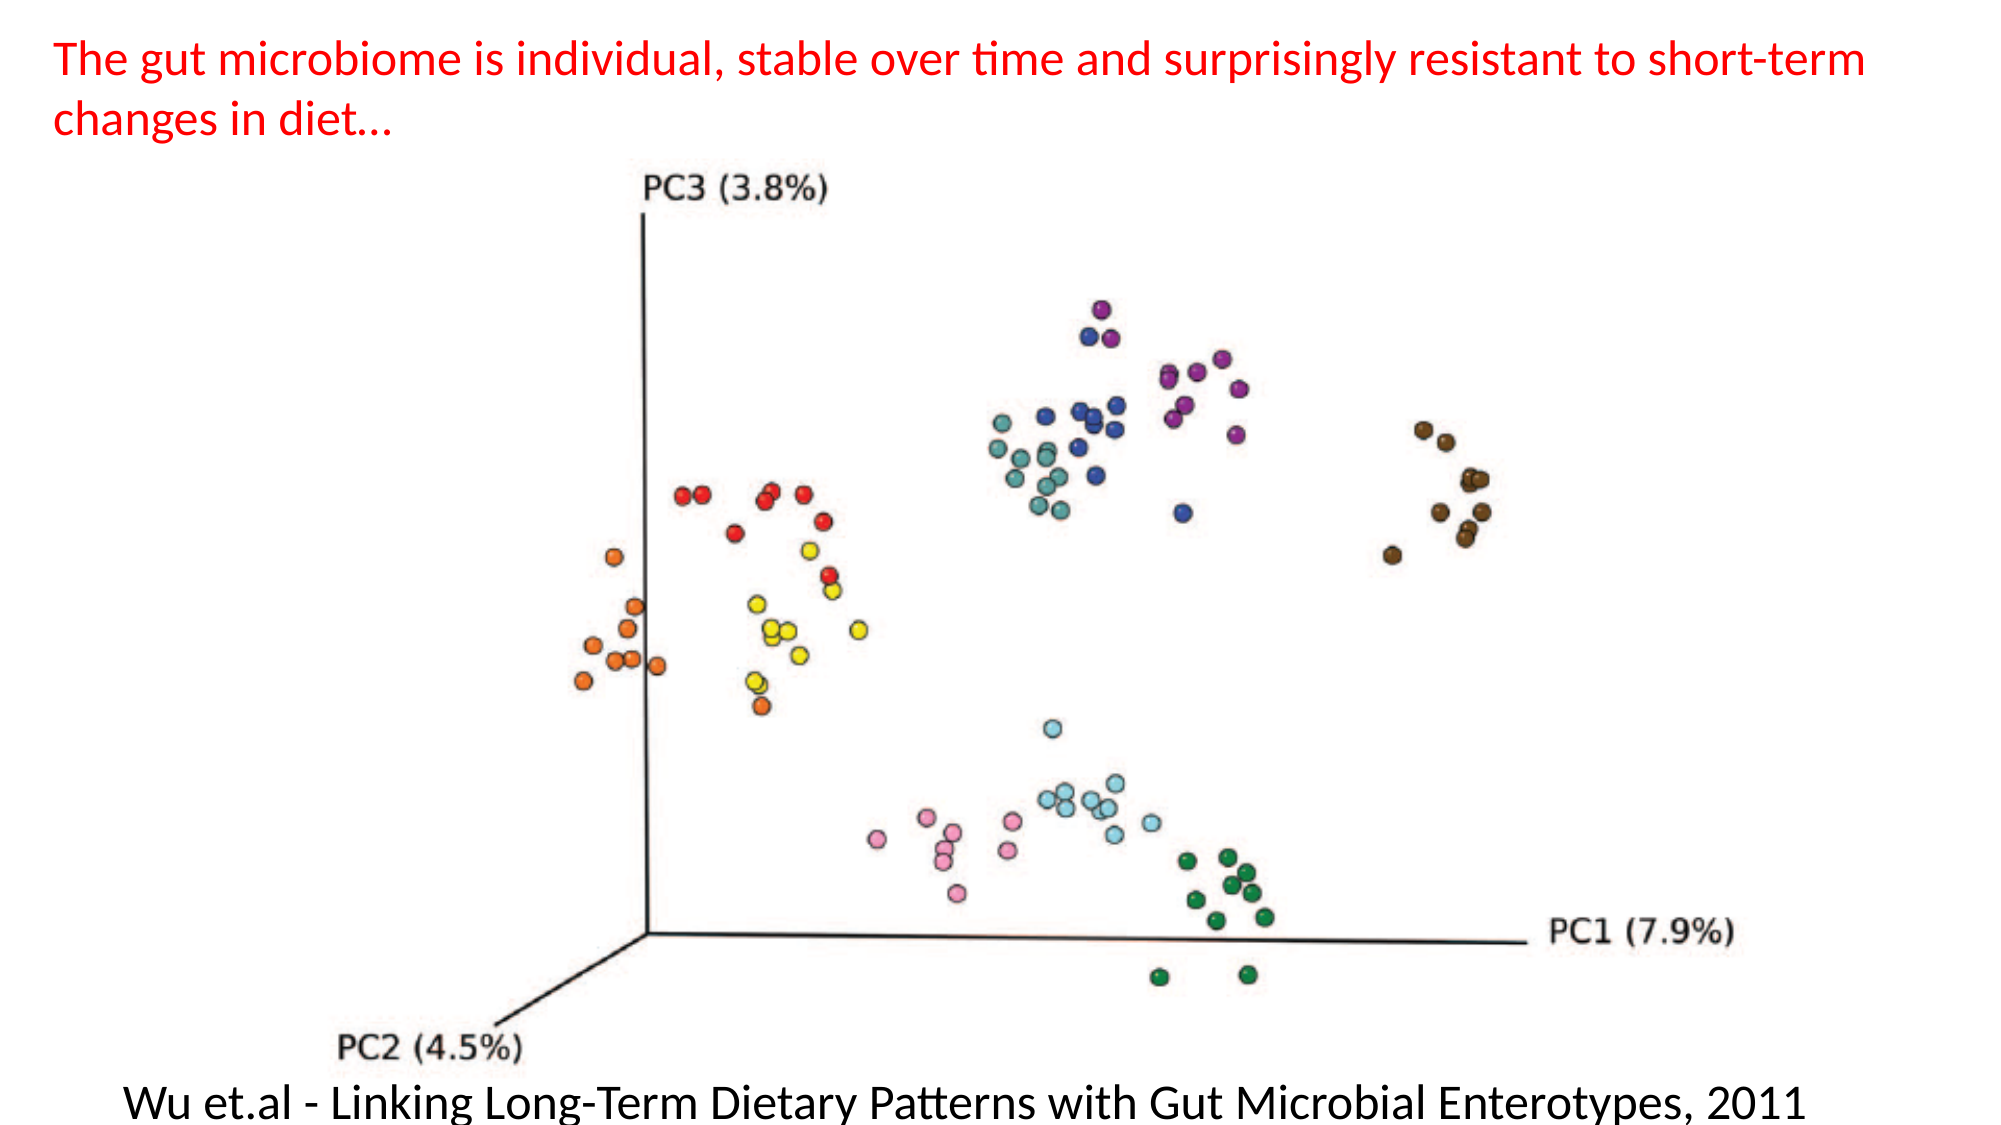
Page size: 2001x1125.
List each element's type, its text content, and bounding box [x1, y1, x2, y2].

text_box Wu et.al - Linking Long-Term Dietary Patterns with Gut Microbial Enterotypes, 2011 [108, 1062, 1823, 1125]
text_box The gut microbiome is individual, stable over time and surprisingly resistant to short-term changes in diet… [38, 18, 2000, 153]
picture [237, 34, 1763, 1091]
